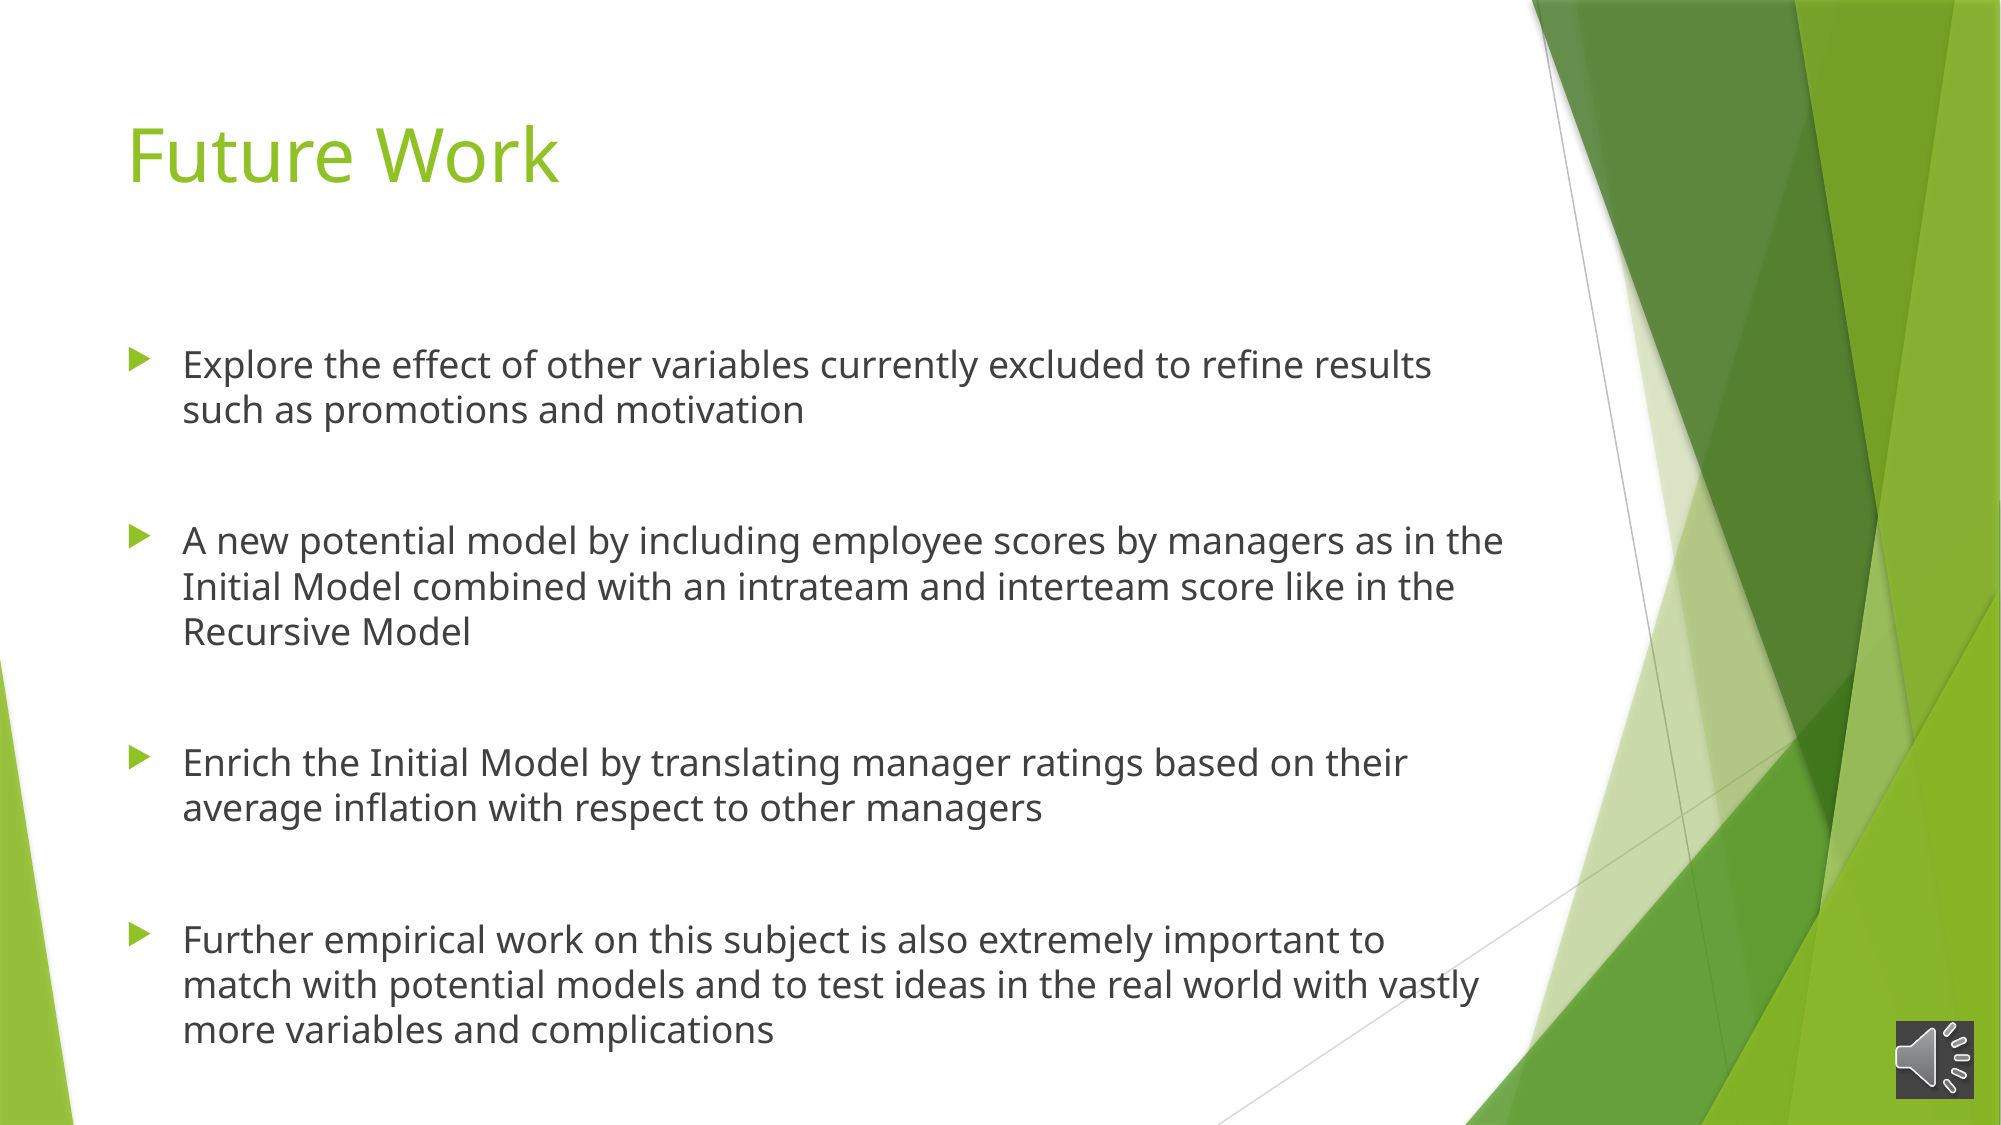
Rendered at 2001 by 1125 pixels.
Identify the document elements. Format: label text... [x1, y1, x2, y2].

title Future Work [111, 99, 1522, 317]
picture [1894, 1019, 1976, 1101]
list Explore the effect of other variables currently excluded to refine results such as promotions and motivation A new potential model by including employee scores by managers as in the Initial Model combined with an intrateam and interteam score like in the Recursive Model Enrich the Initial Model by translating manager ratings based on their average inflation with respect to other managers Further empirical work on this subject is also extremely important to match with potential models and to test ideas in the real world with vastly more variables and complications [111, 333, 1522, 1125]
